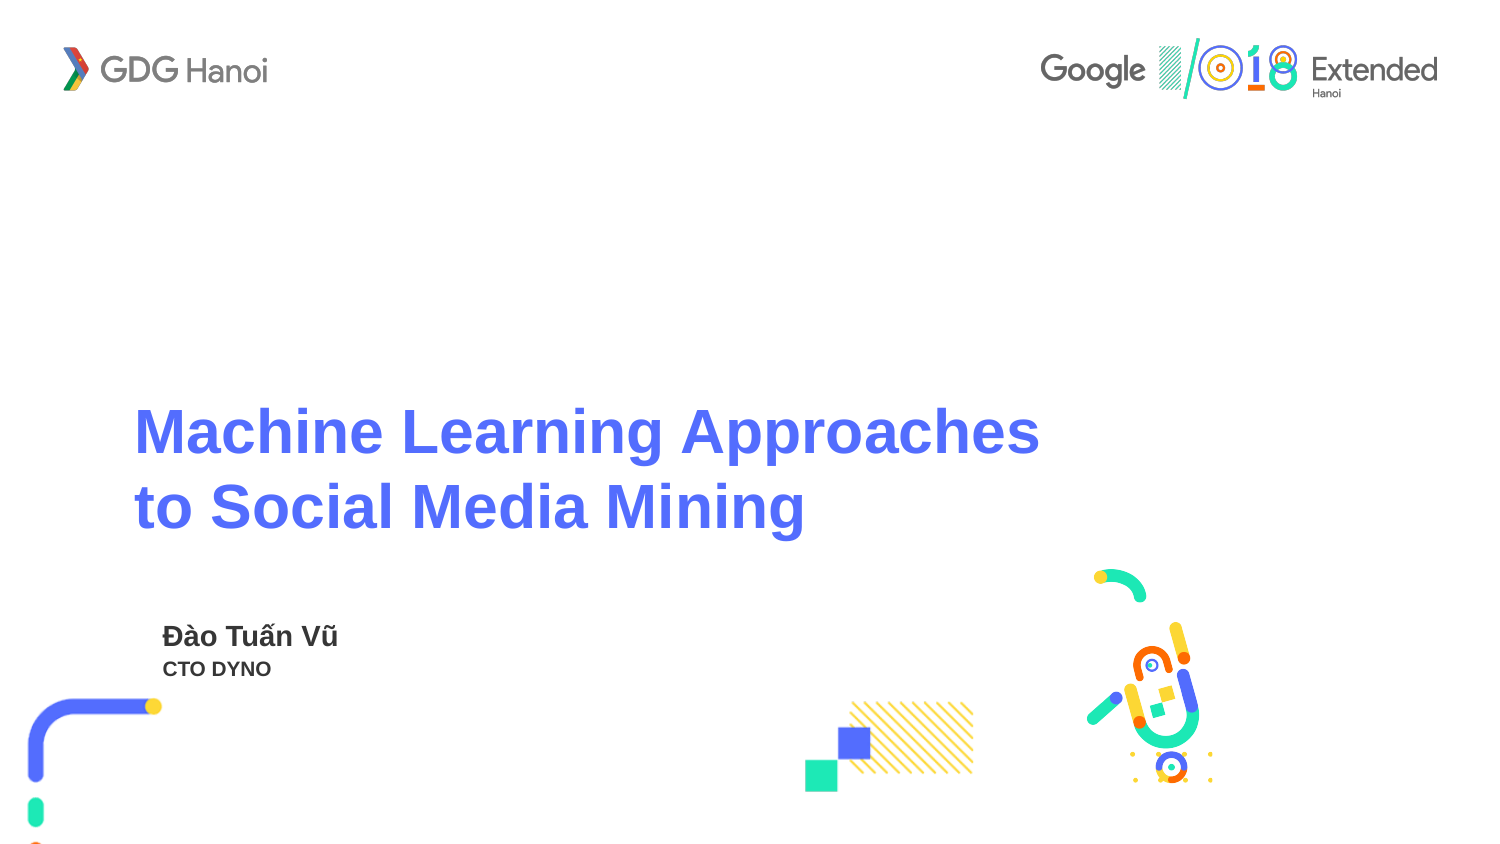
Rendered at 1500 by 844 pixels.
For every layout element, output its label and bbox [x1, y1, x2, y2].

picture [49, 38, 268, 98]
picture [0, 251, 1436, 844]
picture [1040, 38, 1437, 100]
